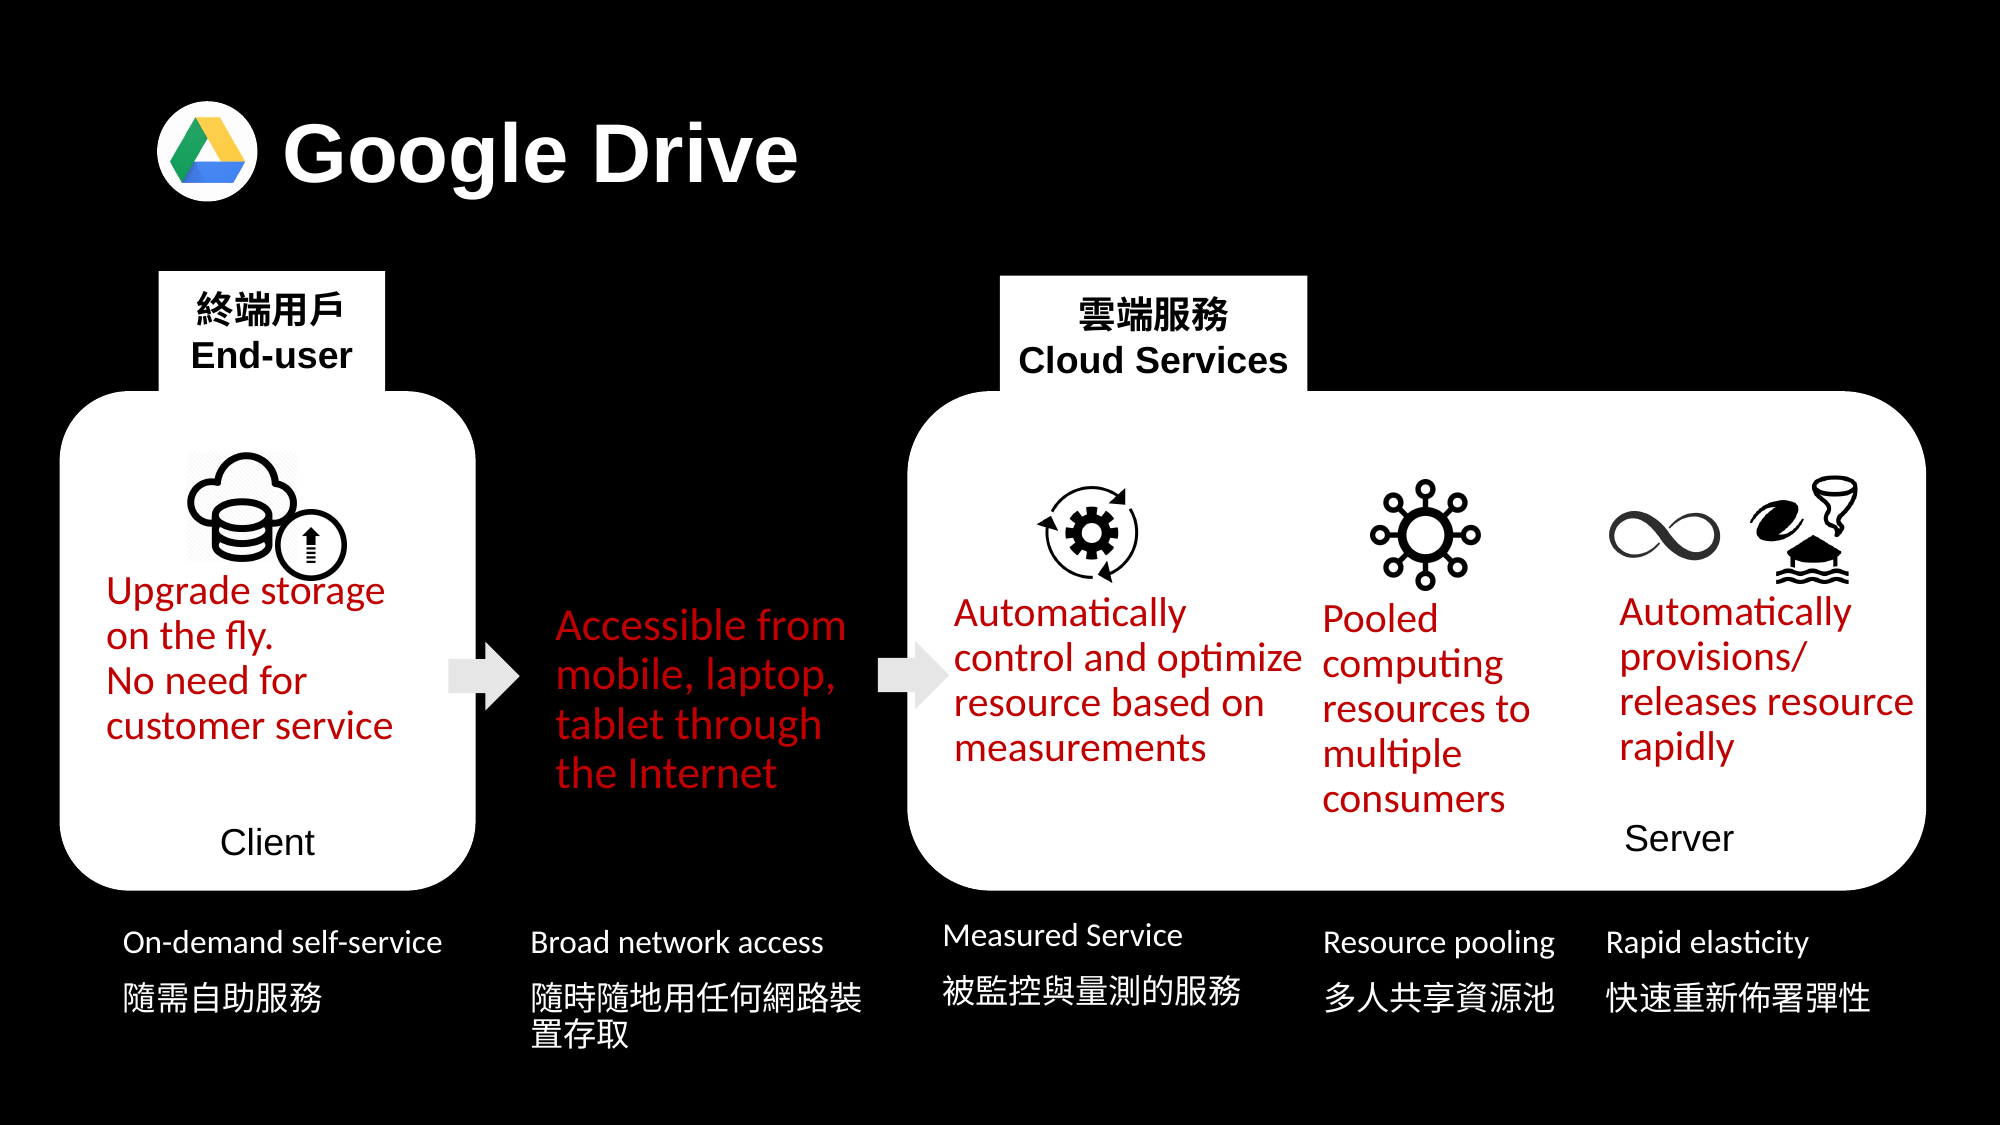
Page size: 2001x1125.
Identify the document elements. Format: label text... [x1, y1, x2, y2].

text_box [878, 640, 938, 710]
text_box Accessible from mobile, laptop, tablet through the Internet [540, 593, 878, 828]
text_box [449, 641, 520, 711]
text_box 終端用戶 End-user [156, 269, 387, 393]
text_box Rapid elasticity 快速重新佈署彈性 [1590, 909, 2000, 1053]
text_box Client [57, 389, 478, 893]
picture [156, 100, 258, 202]
text_box Automatically control and optimize resource based on measurements [938, 575, 1319, 864]
picture [1369, 479, 1482, 592]
text_box 雲端服務 Cloud Services [998, 273, 1309, 398]
picture [186, 451, 348, 582]
text_box Automatically provisions/ releases resource rapidly [1604, 574, 1956, 863]
text_box Broad network access 隨時隨地用任何網路裝置存取 [515, 909, 884, 1053]
text_box On-demand self-service 隨需自助服務 [108, 909, 477, 1053]
text_box Server [905, 688, 1908, 893]
picture [1027, 464, 1159, 596]
text_box Upgrade storage on the fly. No need for customer service [91, 553, 449, 788]
picture [1743, 469, 1864, 591]
picture [1604, 475, 1725, 596]
text_box Pooled computing resources to multiple consumers [1307, 581, 1604, 837]
text_box Server [905, 389, 1929, 662]
text_box Google Drive [267, 91, 1039, 207]
list Measured Service 被監控與量測的服務 [927, 910, 1265, 1053]
text_box Resource pooling 多人共享資源池 [1308, 909, 1590, 1053]
